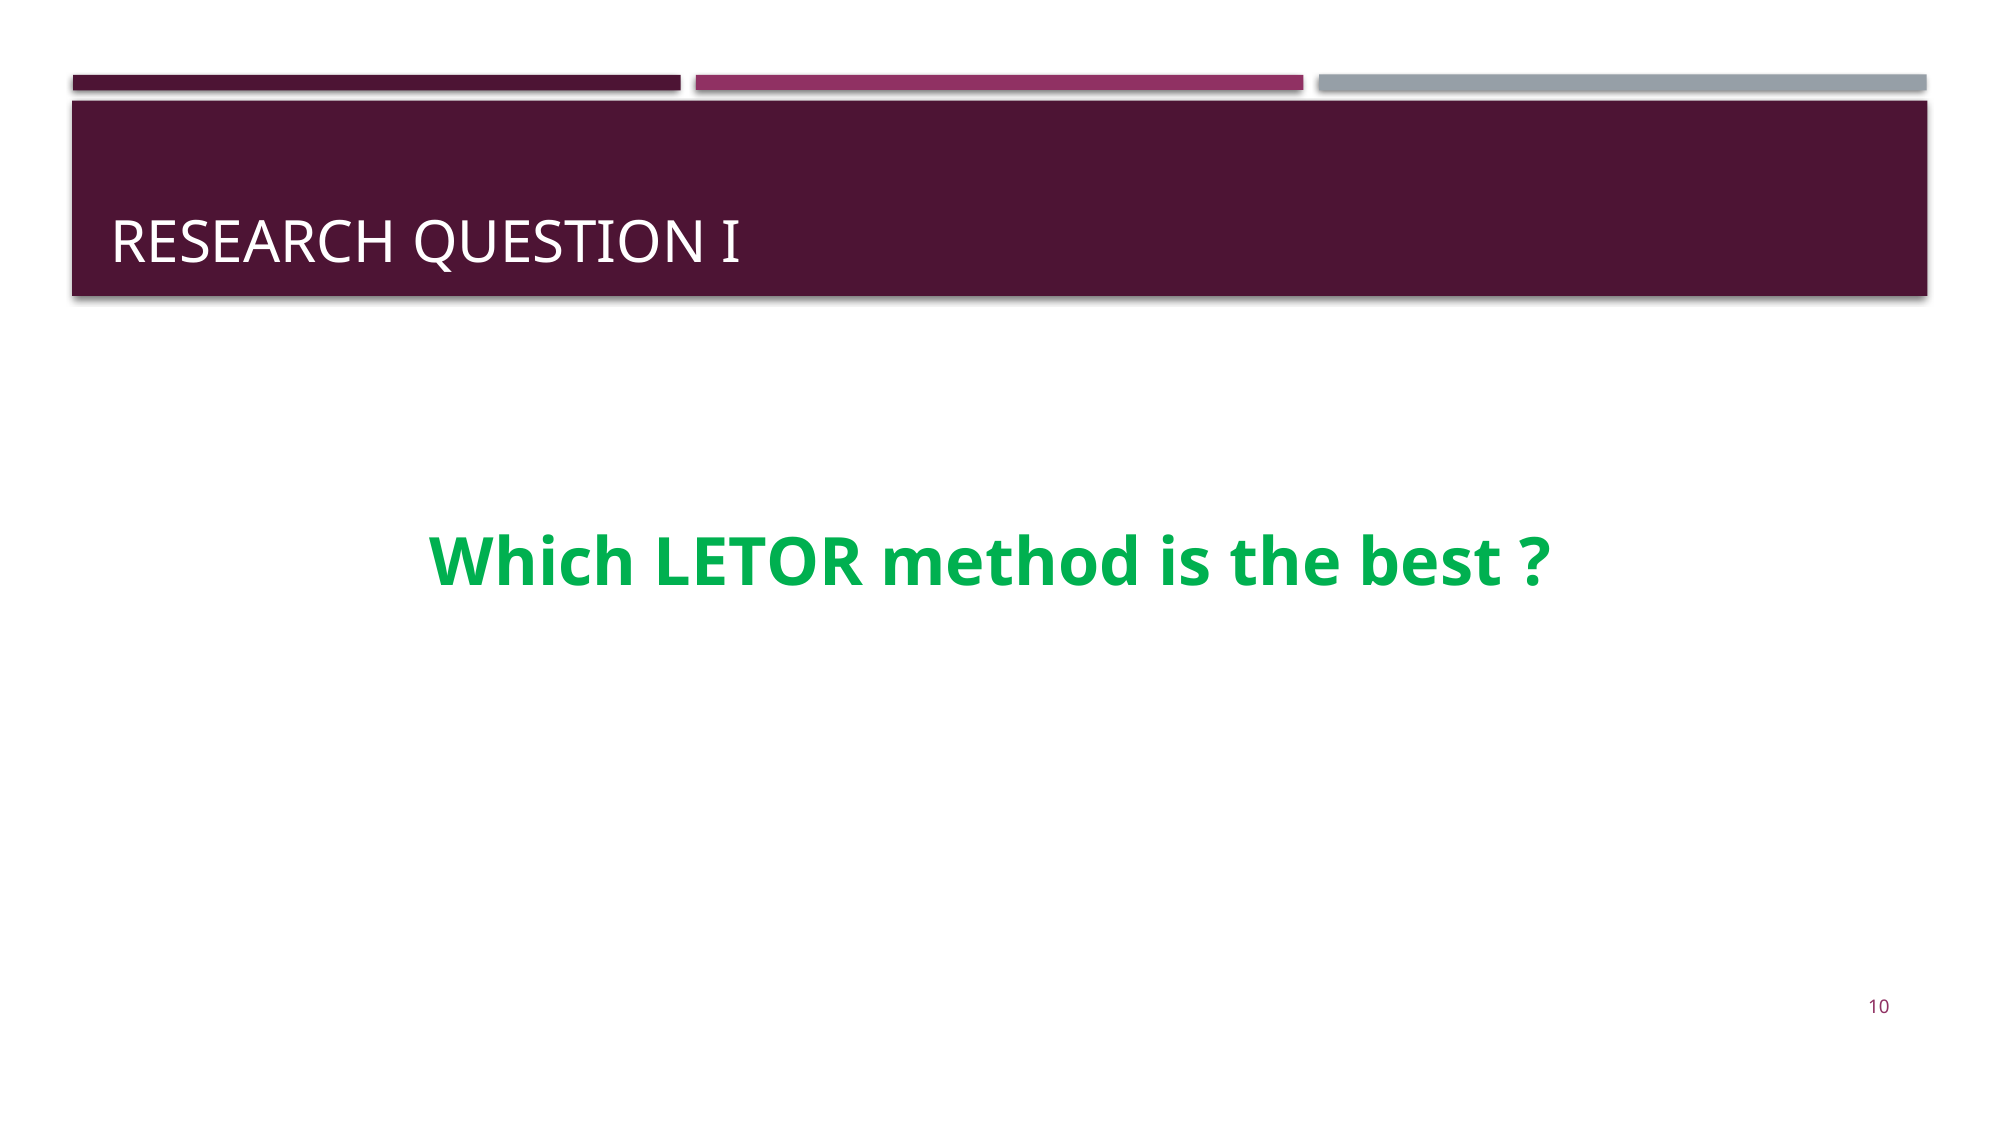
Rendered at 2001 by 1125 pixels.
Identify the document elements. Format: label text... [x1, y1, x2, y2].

title Research question I [95, 115, 1905, 282]
slide_number 10 [1732, 977, 1905, 1037]
text_box Which LETOR method is the best ? [415, 510, 1585, 606]
